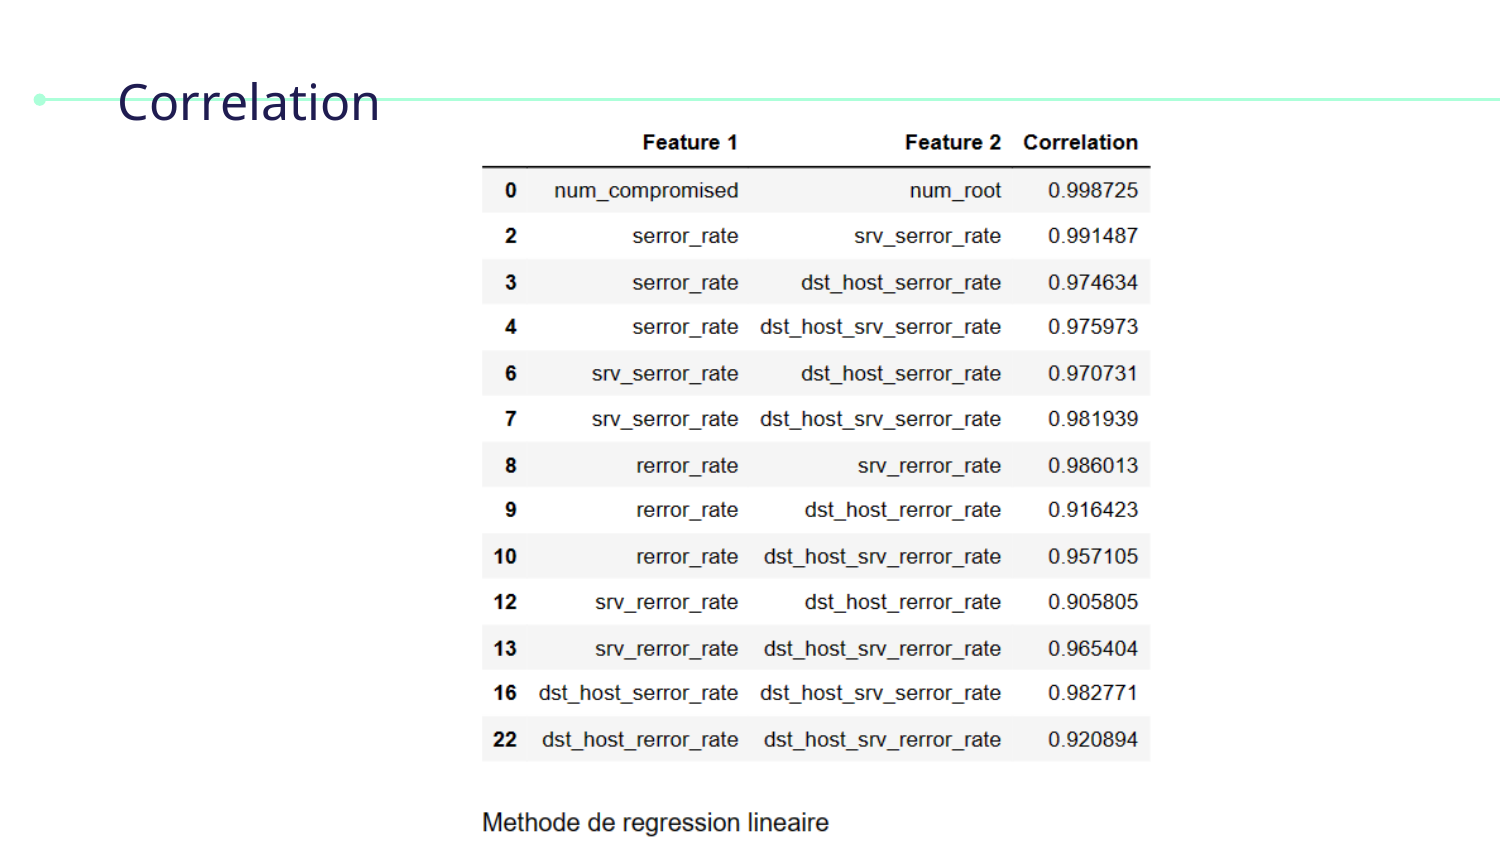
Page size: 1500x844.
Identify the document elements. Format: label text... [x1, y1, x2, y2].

title Correlation [102, 55, 1101, 144]
picture [470, 107, 1166, 844]
